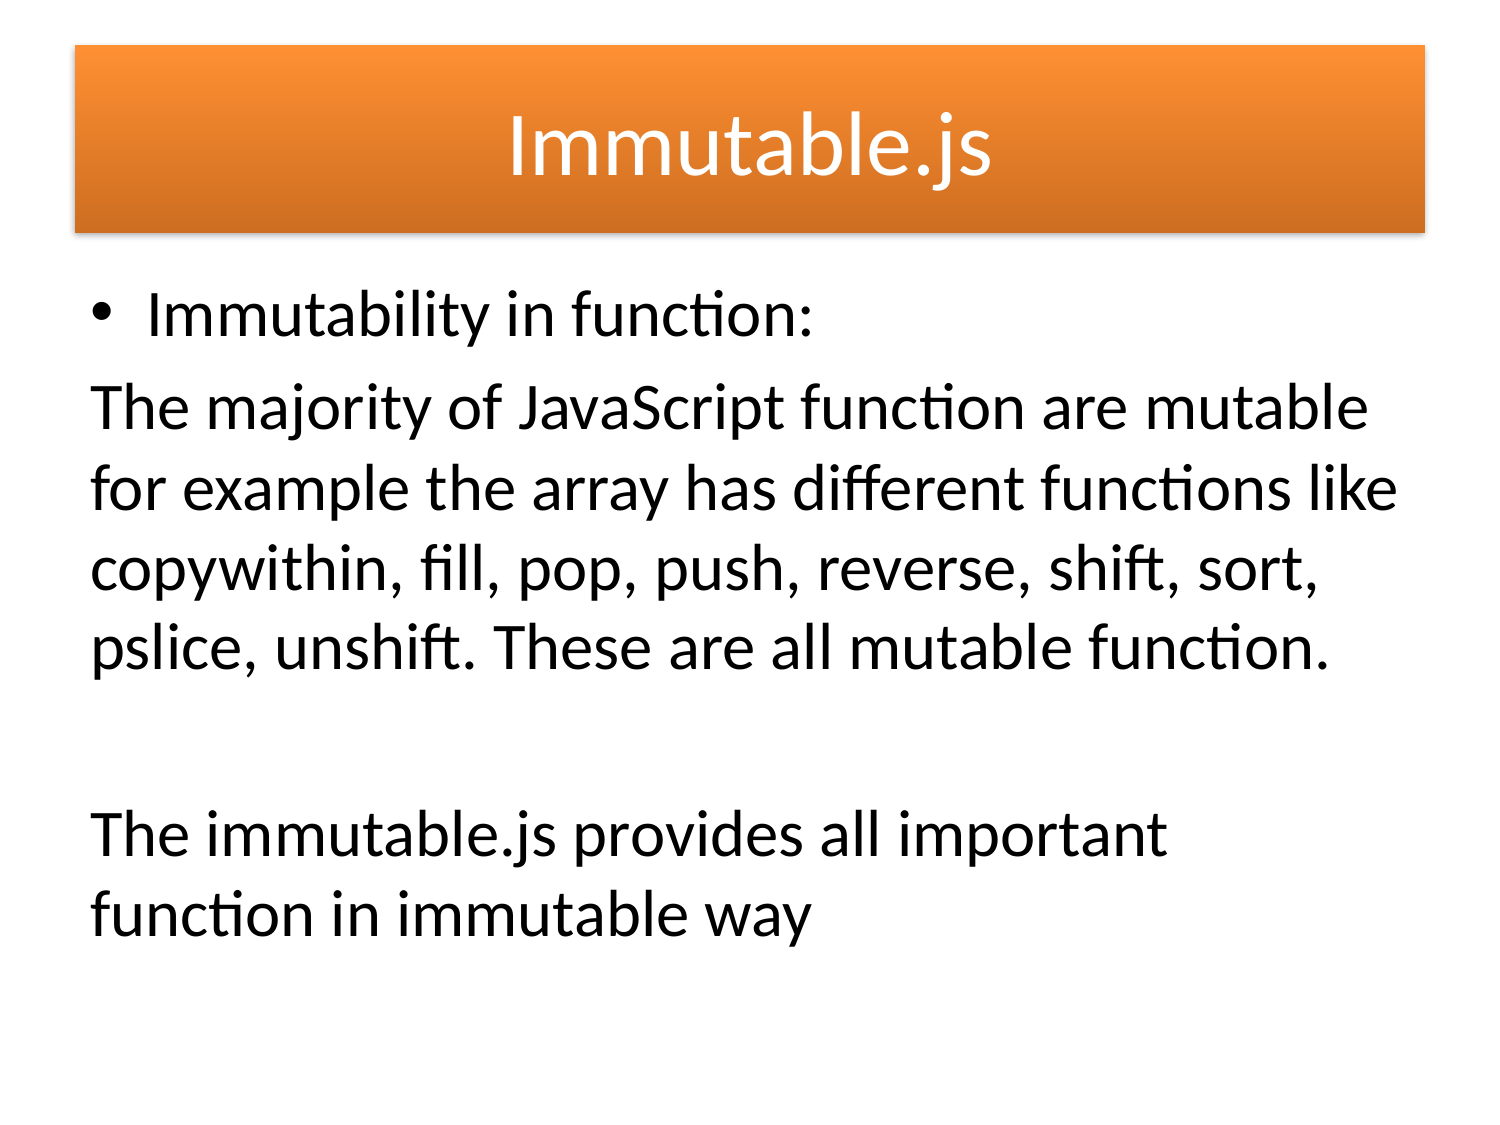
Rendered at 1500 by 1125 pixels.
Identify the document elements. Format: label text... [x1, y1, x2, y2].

title Immutable.js [75, 45, 1425, 233]
list Immutability in function: The majority of JavaScript function are mutable for example the array has different functions like copywithin, fill, pop, push, reverse, shift, sort, pslice, unshift. These are all mutable function. The immutable.js provides all important function in immutable way [75, 262, 1425, 1005]
